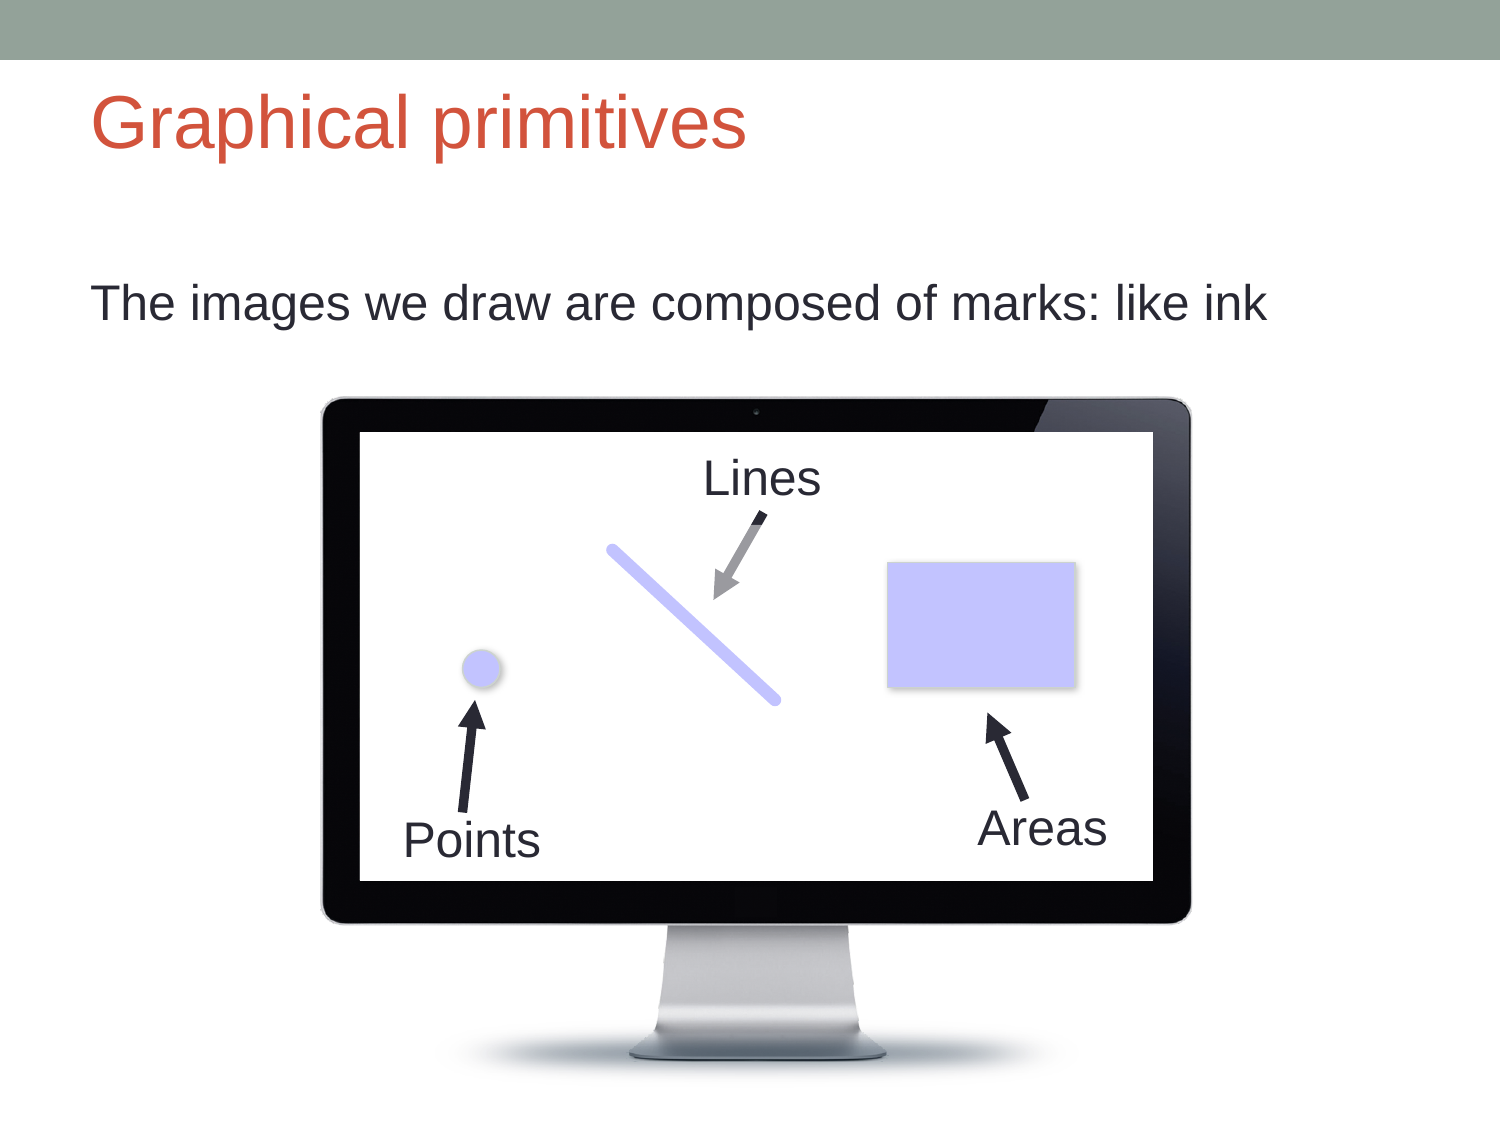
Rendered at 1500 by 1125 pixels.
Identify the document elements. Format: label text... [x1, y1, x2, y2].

list The images we draw are composed of marks: like ink [75, 262, 1425, 1063]
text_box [687, 437, 839, 601]
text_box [962, 712, 1127, 864]
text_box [387, 699, 559, 876]
picture [286, 396, 1226, 1088]
title Graphical primitives [75, 37, 1425, 200]
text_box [612, 549, 776, 701]
